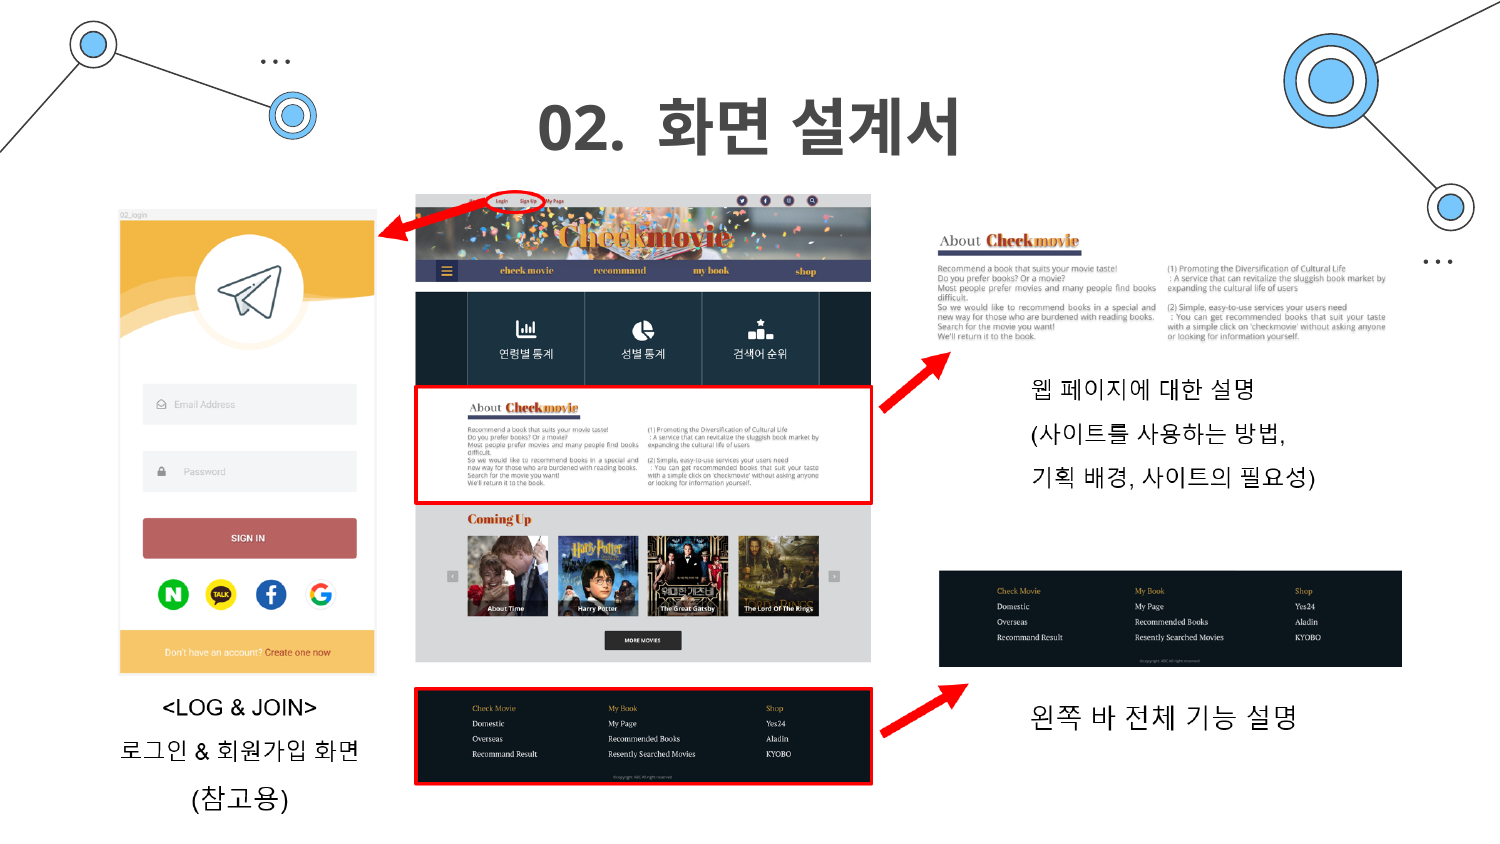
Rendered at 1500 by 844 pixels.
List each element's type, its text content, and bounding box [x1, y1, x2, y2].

title 02. 화면 설계서 [257, 72, 1243, 168]
picture [43, 170, 1412, 830]
